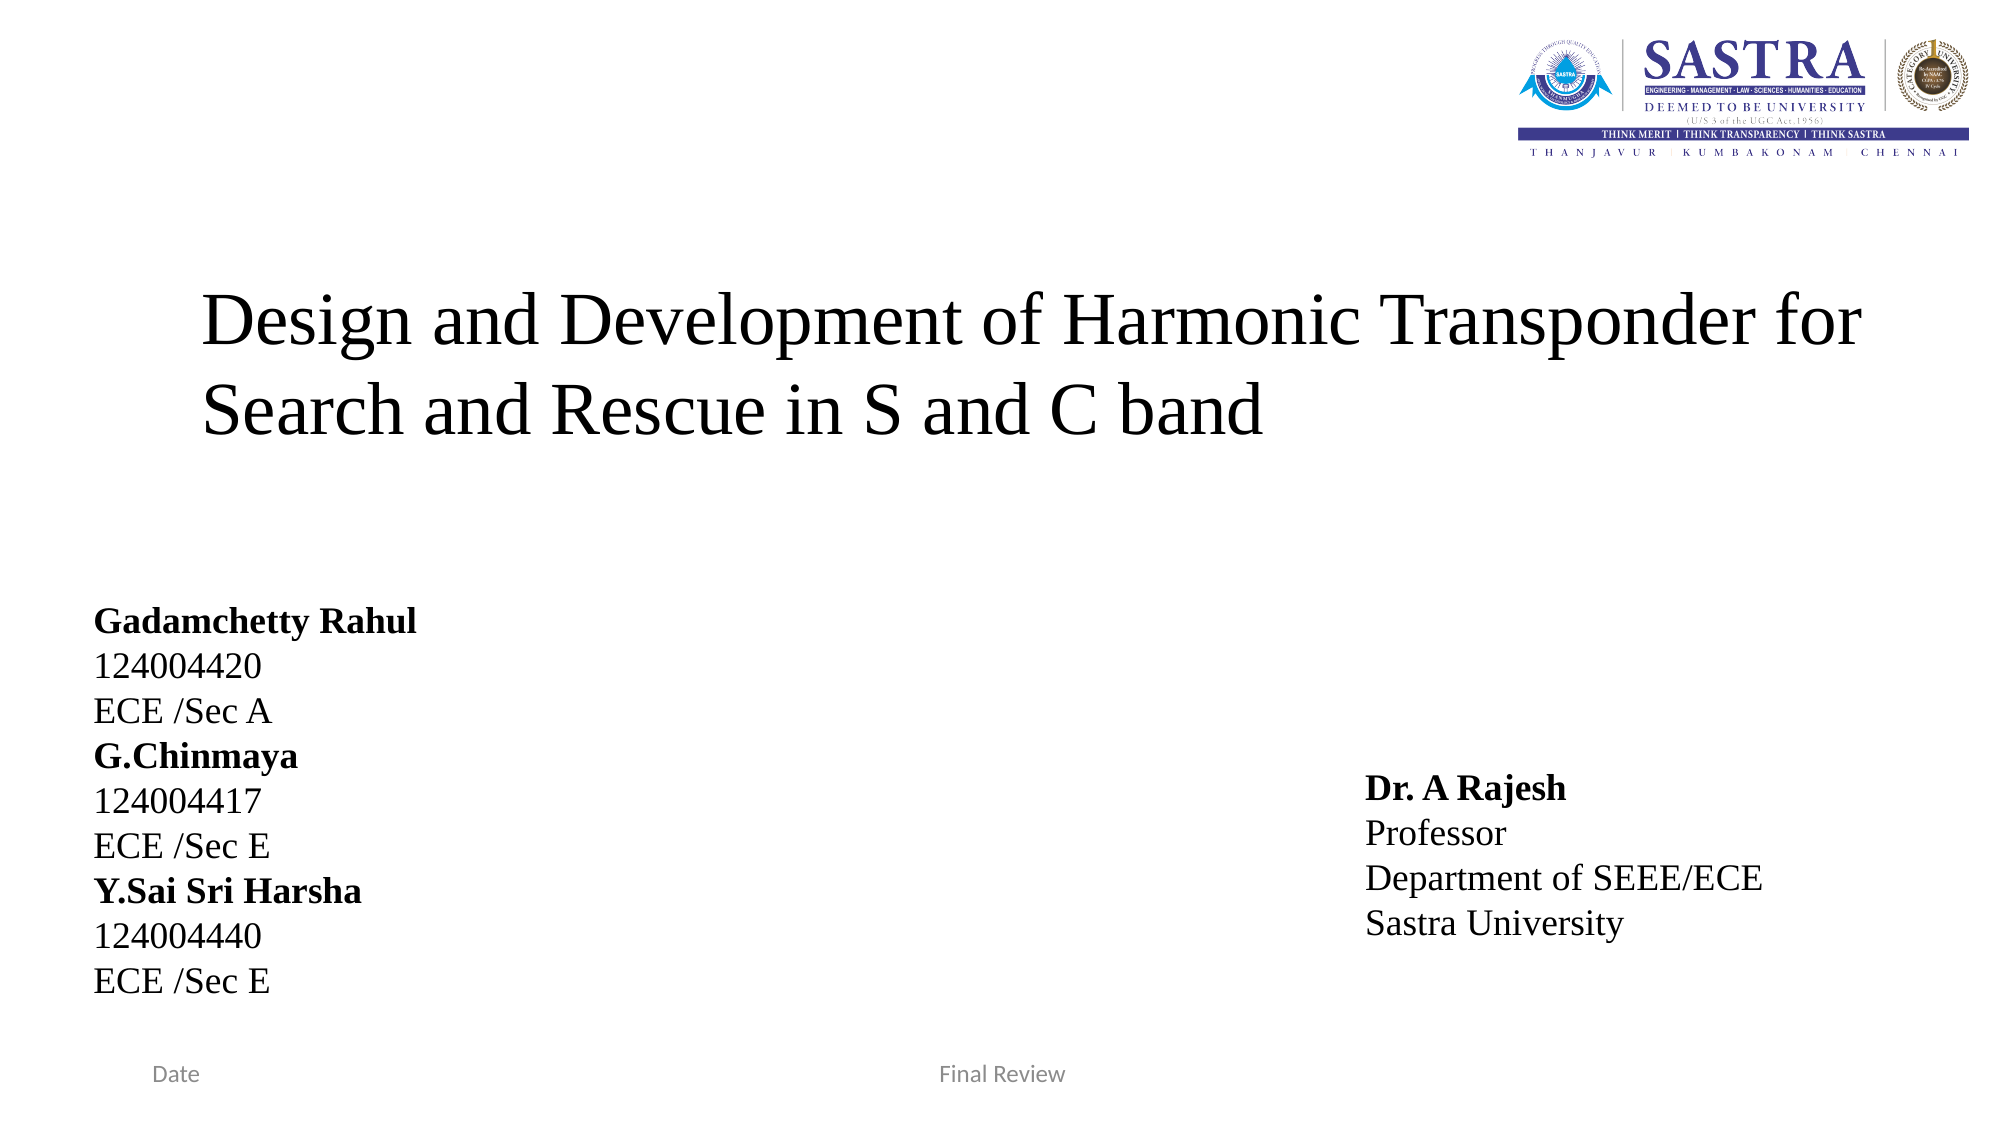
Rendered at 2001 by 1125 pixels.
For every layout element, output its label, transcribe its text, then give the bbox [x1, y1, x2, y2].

text_box Dr. A Rajesh Professor Department of SEEE/ECE Sastra University [1350, 755, 1780, 996]
text_box Design and Development of Harmonic Transponder for Search and Rescue in S and C band [186, 262, 1969, 547]
footer Final Review [662, 1042, 1338, 1103]
picture [1518, 39, 1969, 158]
text_box Gadamchetty Rahul 124004420 ECE /Sec A G.Chinmaya 124004417 ECE /Sec E Y.Sai Sri Harsha 124004440 ECE /Sec E [78, 588, 433, 1054]
slide_number Date [137, 1042, 588, 1103]
